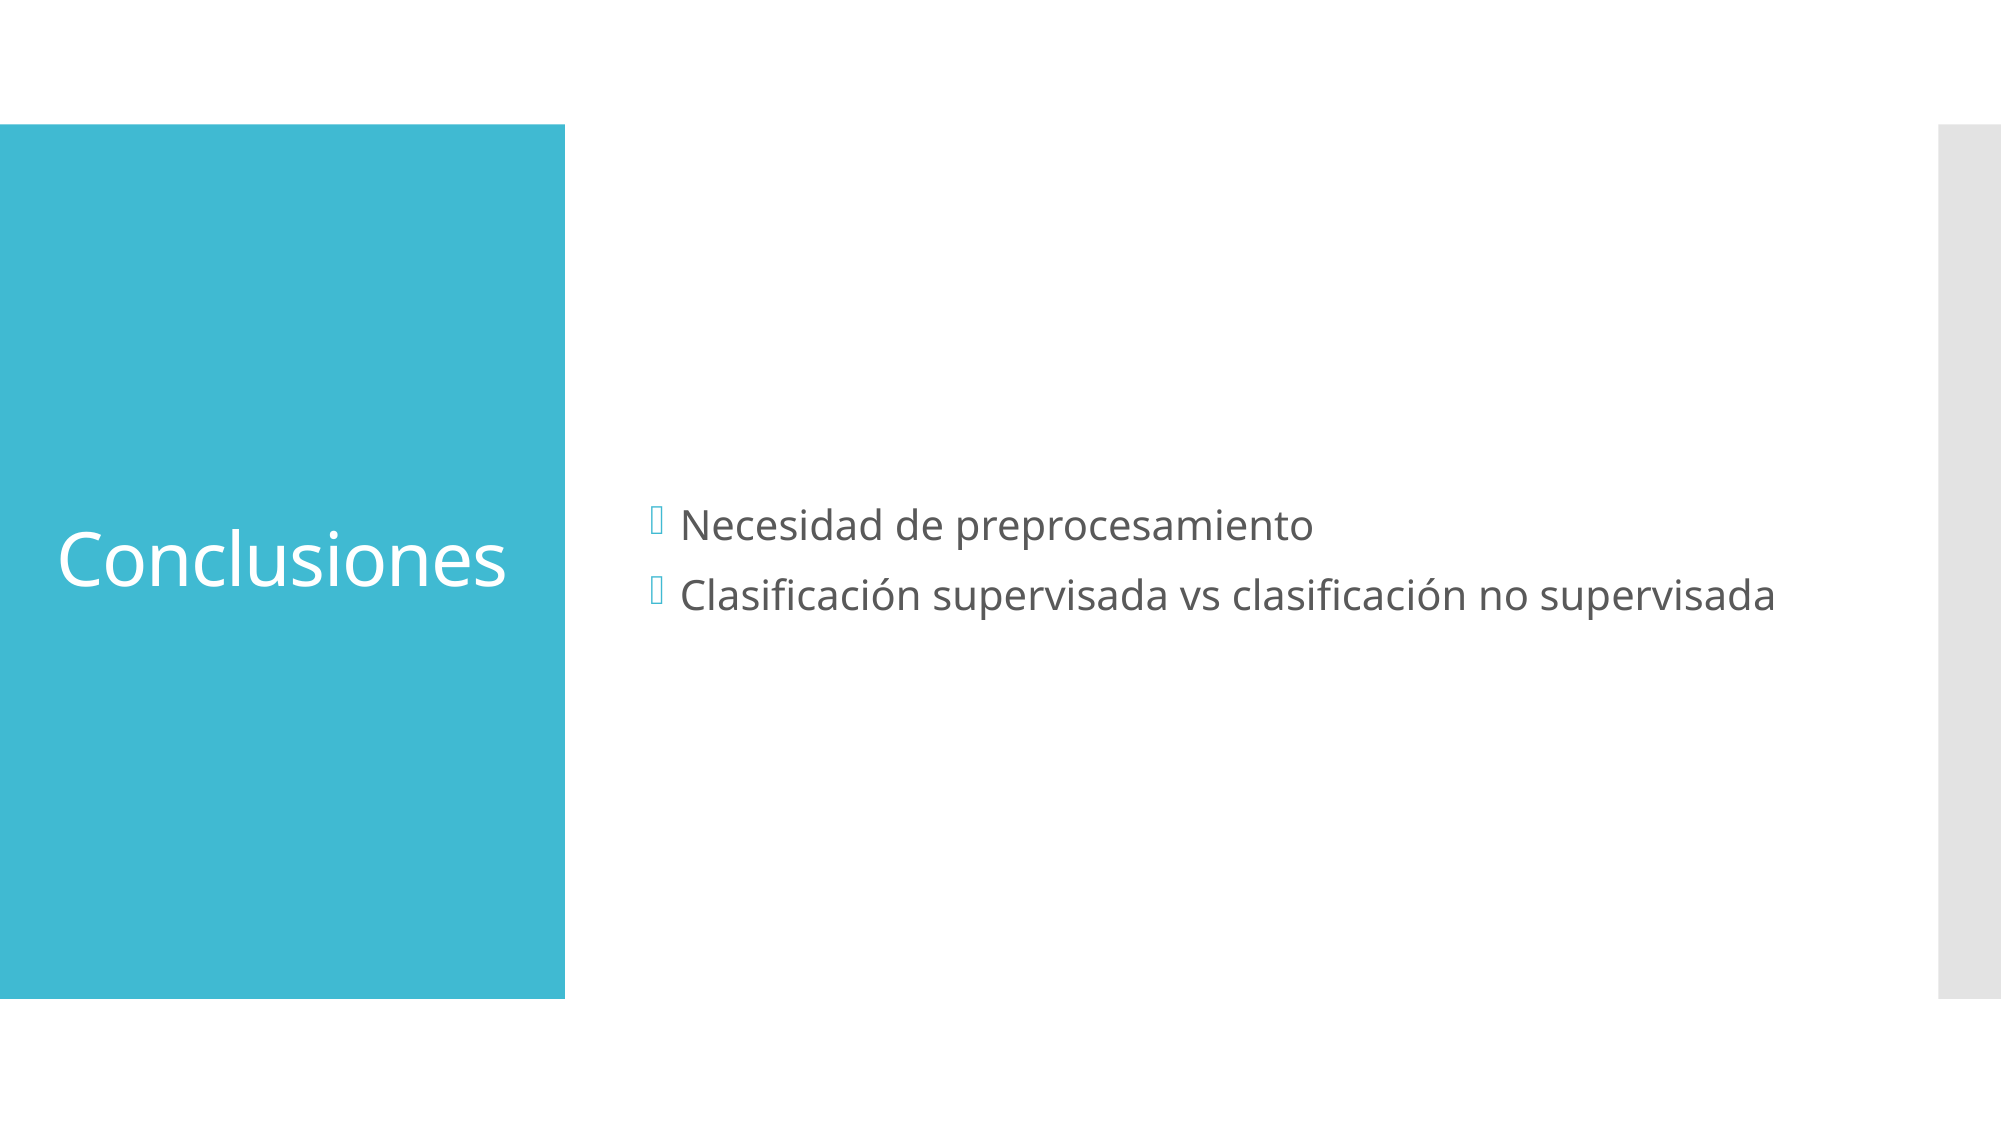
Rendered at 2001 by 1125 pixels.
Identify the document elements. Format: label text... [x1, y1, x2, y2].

title Conclusiones [41, 184, 525, 940]
list Necesidad de preprocesamiento Clasificación supervisada vs clasificación no supervisada [634, 141, 1835, 982]
